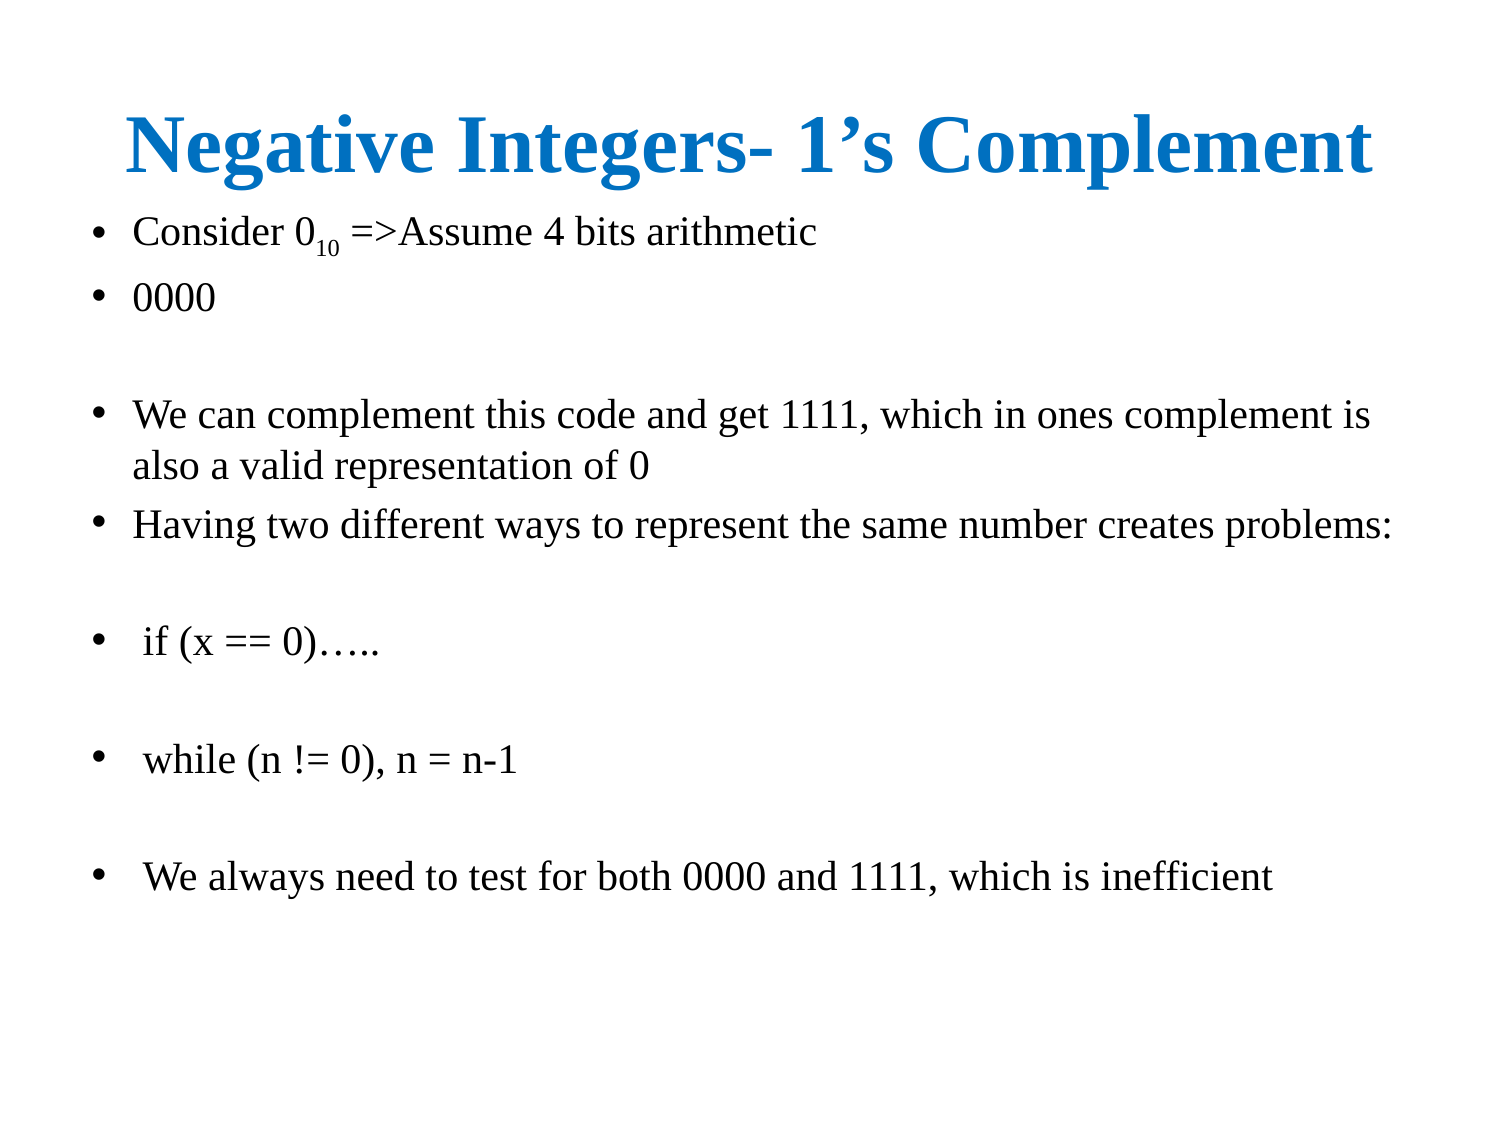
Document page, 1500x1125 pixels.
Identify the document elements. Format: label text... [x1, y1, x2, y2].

list Consider 010 =>Assume 4 bits arithmetic 0000 We can complement this code and get 1111, which in ones complement is also a valid representation of 0 Having two different ways to represent the same number creates problems: if (x == 0)….. while (n != 0), n = n-1 We always need to test for both 0000 and 1111, which is inefficient [76, 196, 1427, 1125]
title Negative Integers- 1’s Complement [75, 45, 1425, 233]
